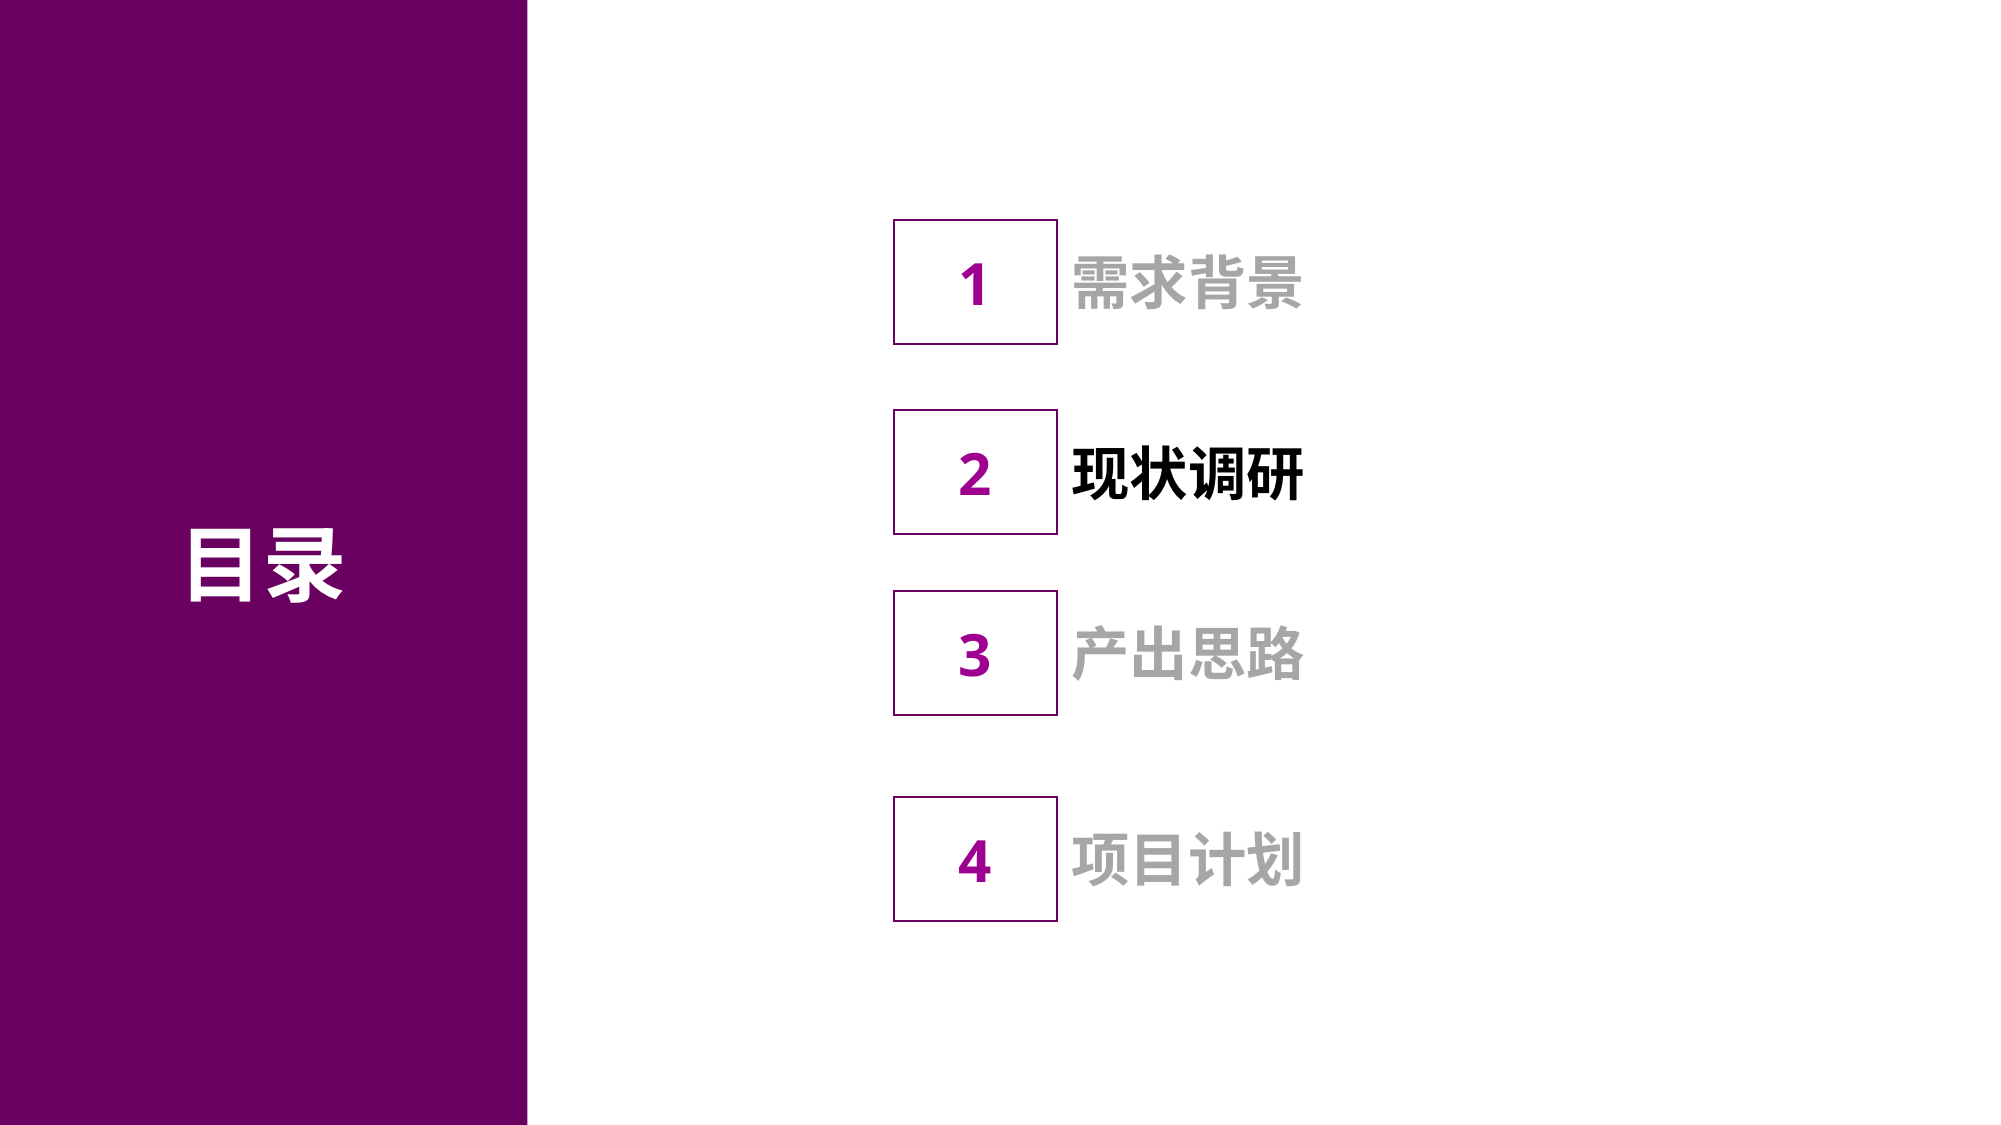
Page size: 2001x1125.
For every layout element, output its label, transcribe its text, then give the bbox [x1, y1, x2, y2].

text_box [893, 590, 1505, 715]
text_box [0, 0, 529, 1125]
text_box 目录 [0, 504, 528, 620]
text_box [893, 410, 1505, 535]
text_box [893, 797, 1505, 922]
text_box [893, 219, 1505, 344]
